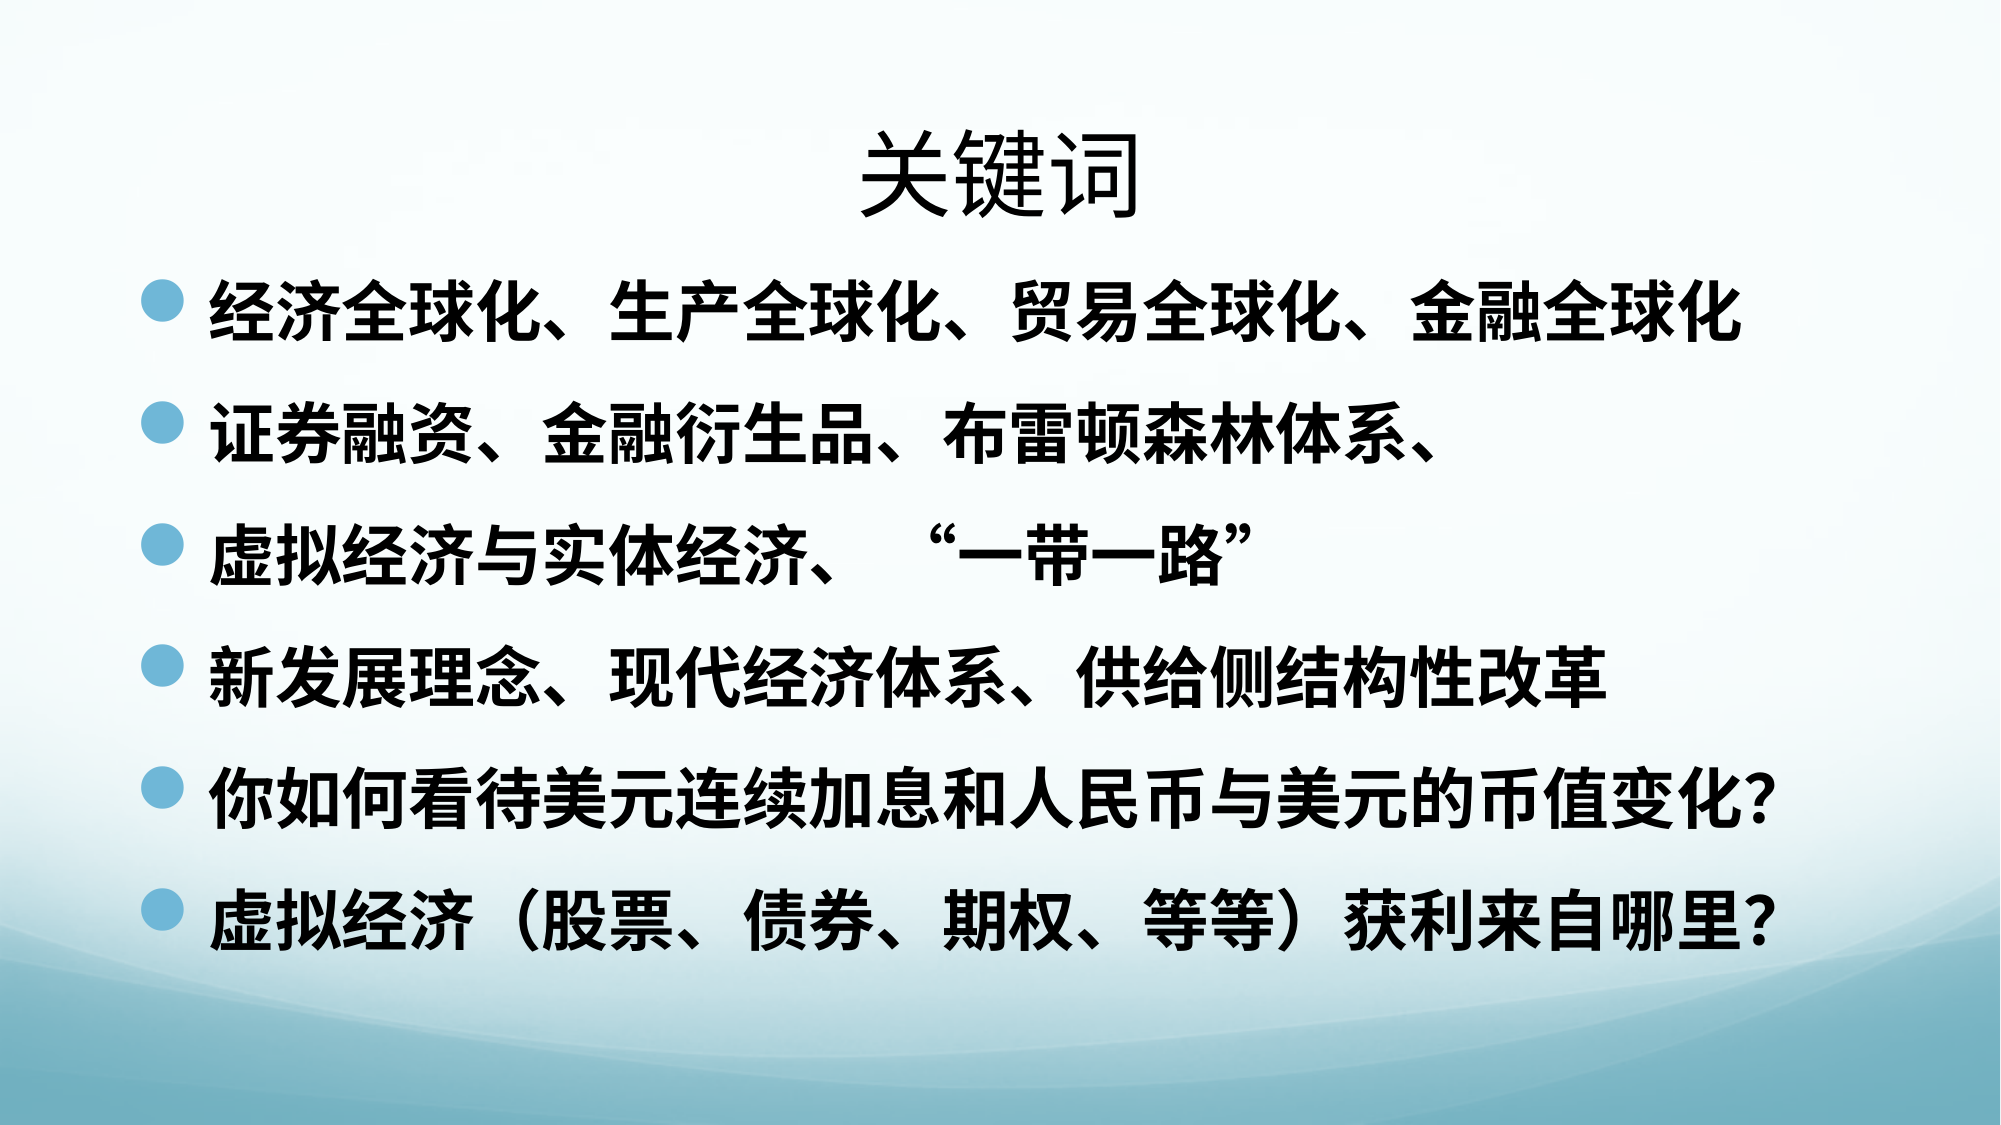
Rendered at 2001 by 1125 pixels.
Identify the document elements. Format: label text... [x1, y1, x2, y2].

list 经济全球化、生产全球化、贸易全球化、金融全球化 证券融资、金融衍生品、布雷顿森林体系、 虚拟经济与实体经济、 “一带一路” 新发展理念、现代经济体系、供给侧结构性改革 你如何看待美元连续加息和人民币与美元的币值变化？ 虚拟经济（股票、债券、期权、等等）获利来自哪里？ [120, 262, 1880, 975]
title 关键词 [120, 17, 1880, 237]
